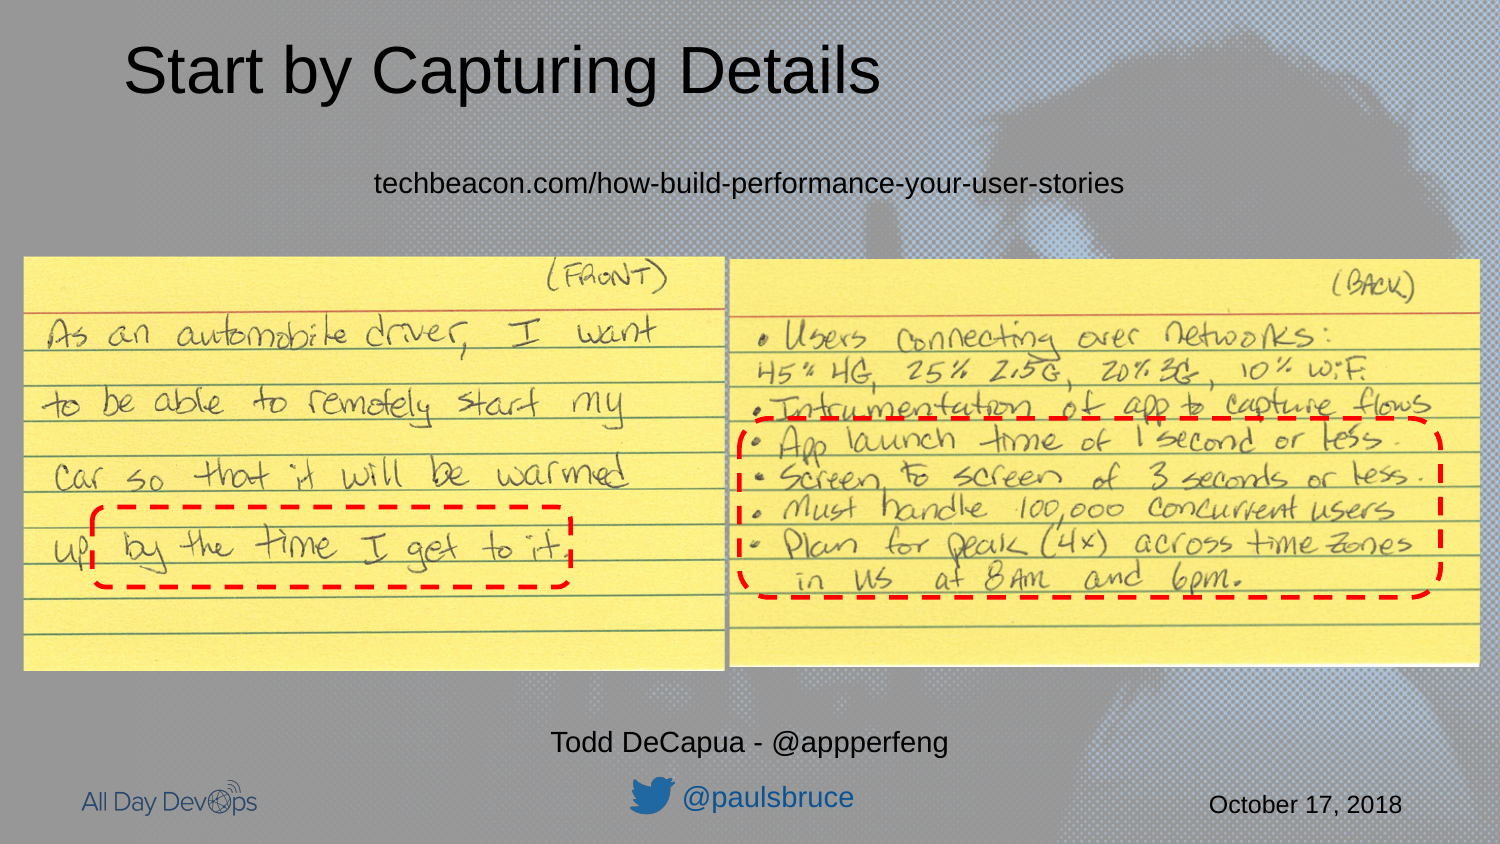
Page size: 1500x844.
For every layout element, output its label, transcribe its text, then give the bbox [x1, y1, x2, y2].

list Start by Capturing Details [75, 0, 1413, 135]
text_box techbeacon.com/how-build-performance-your-user-stories [62, 142, 1438, 223]
picture [0, 0, 1500, 844]
text_box Todd DeCapua - @appperfeng [503, 711, 996, 772]
